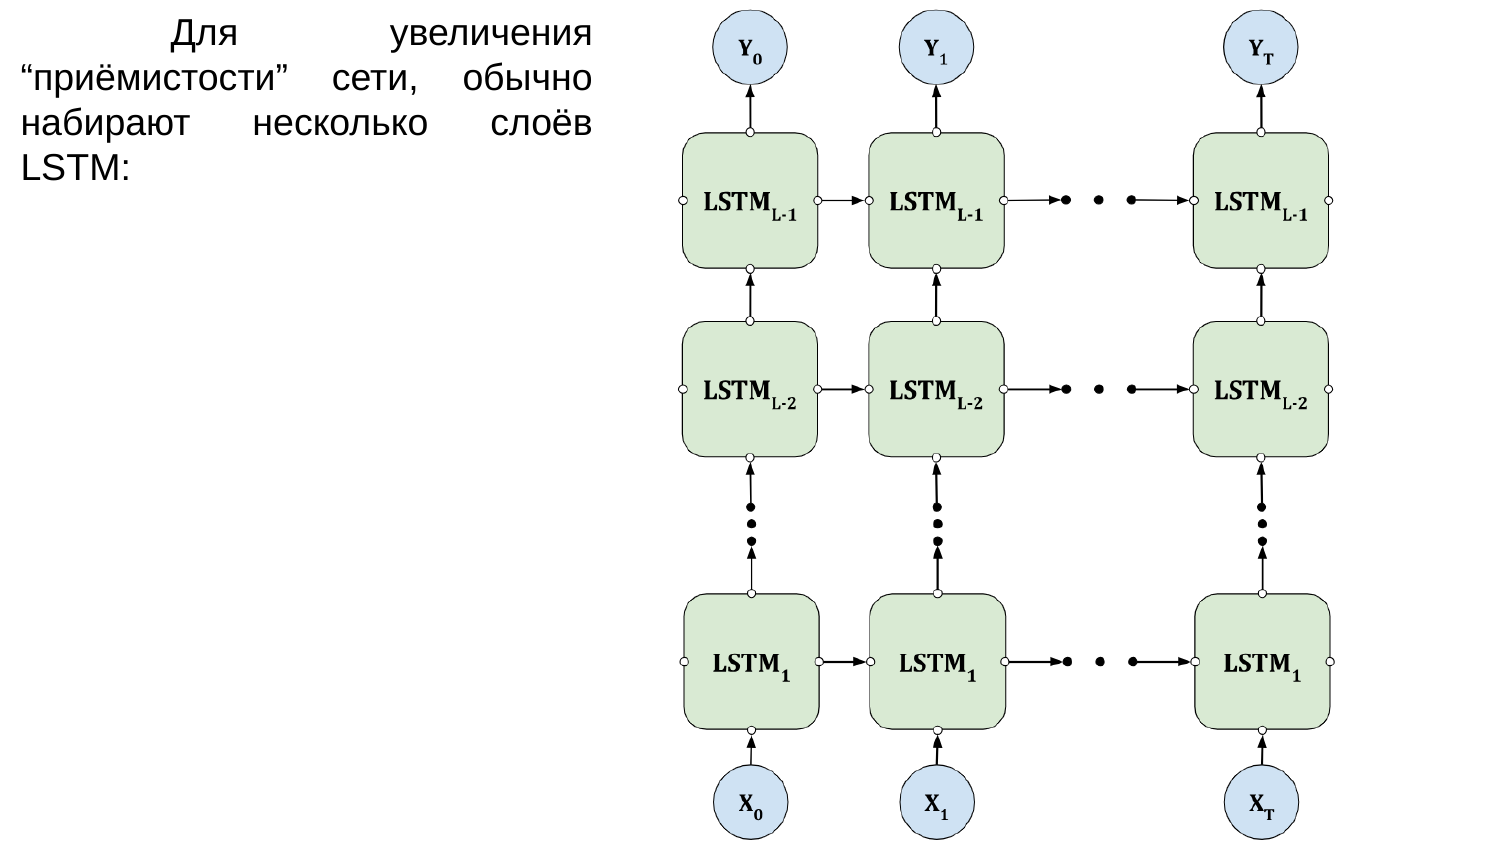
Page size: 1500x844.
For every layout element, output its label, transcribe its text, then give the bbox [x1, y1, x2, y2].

text_box Для увеличения “приёмистости” сети, обычно набирают несколько слоёв LSTM: [5, 0, 608, 196]
picture [624, 0, 1370, 844]
